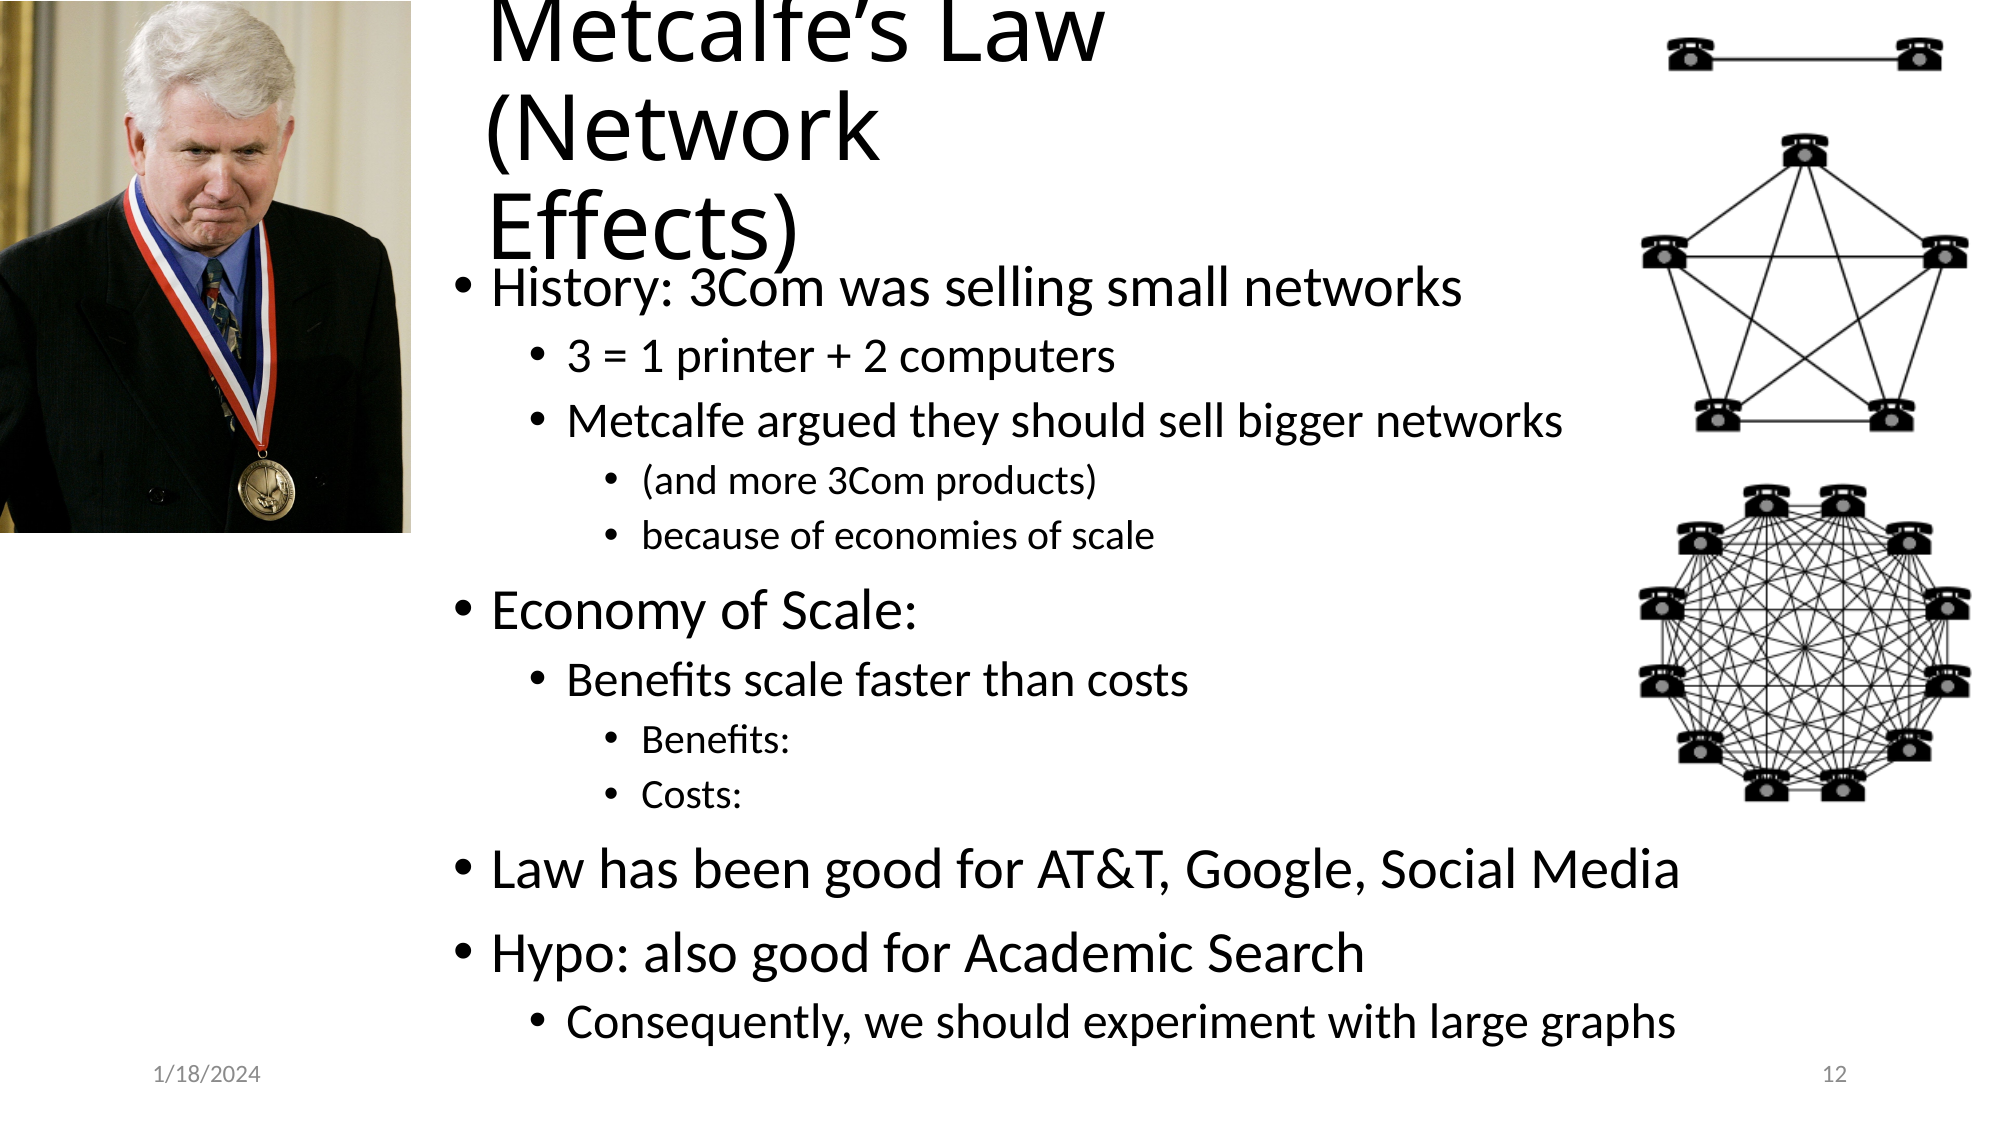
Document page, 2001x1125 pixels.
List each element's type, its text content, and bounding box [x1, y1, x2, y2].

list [1629, 22, 1980, 827]
slide_number 12 [1412, 1042, 1863, 1103]
picture [0, 1, 411, 533]
title Metcalfe’s Law (Network Effects) [470, 22, 1197, 240]
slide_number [137, 1042, 588, 1103]
